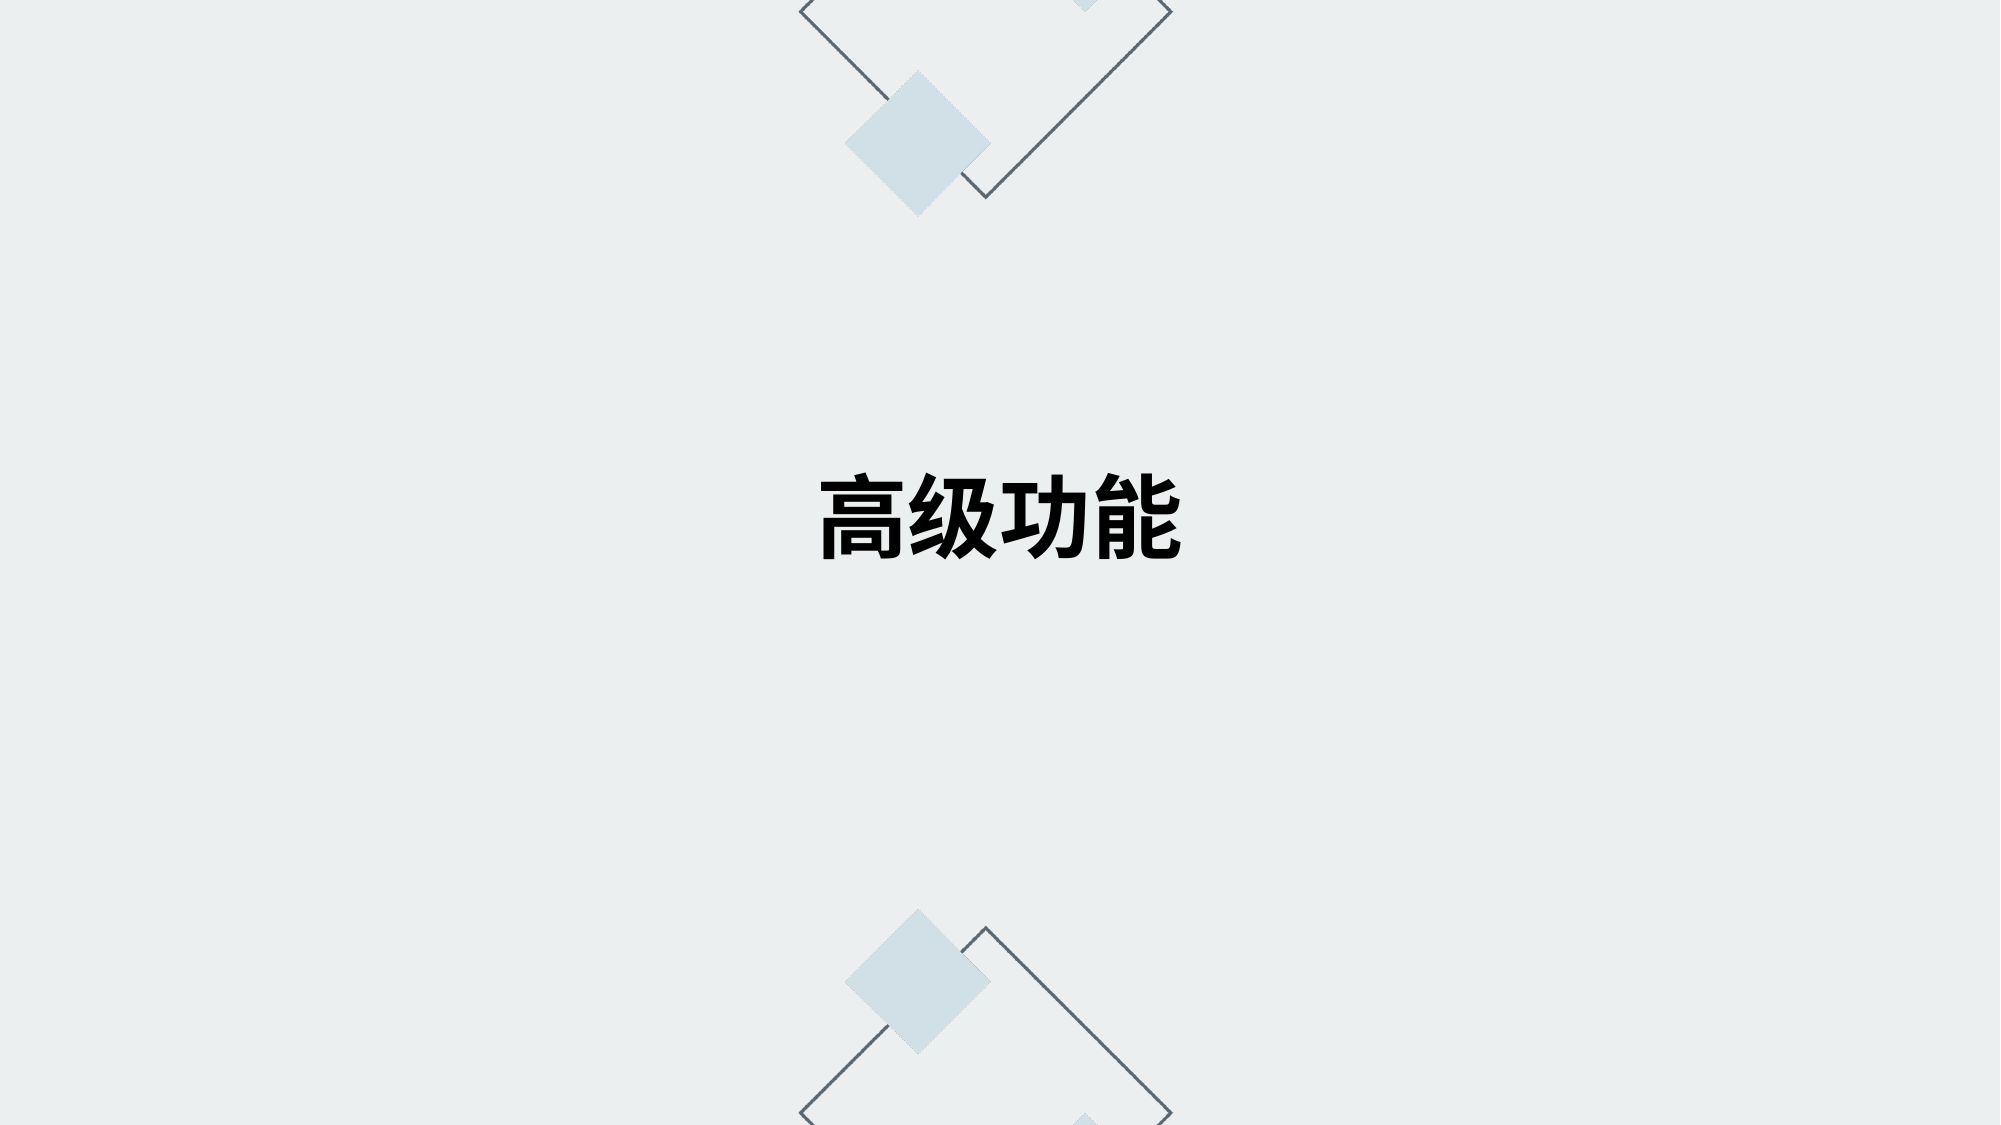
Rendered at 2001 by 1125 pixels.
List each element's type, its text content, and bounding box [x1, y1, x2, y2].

text_box 高级功能 [808, 452, 1192, 578]
picture [666, 0, 1334, 341]
picture [666, 784, 1334, 1125]
